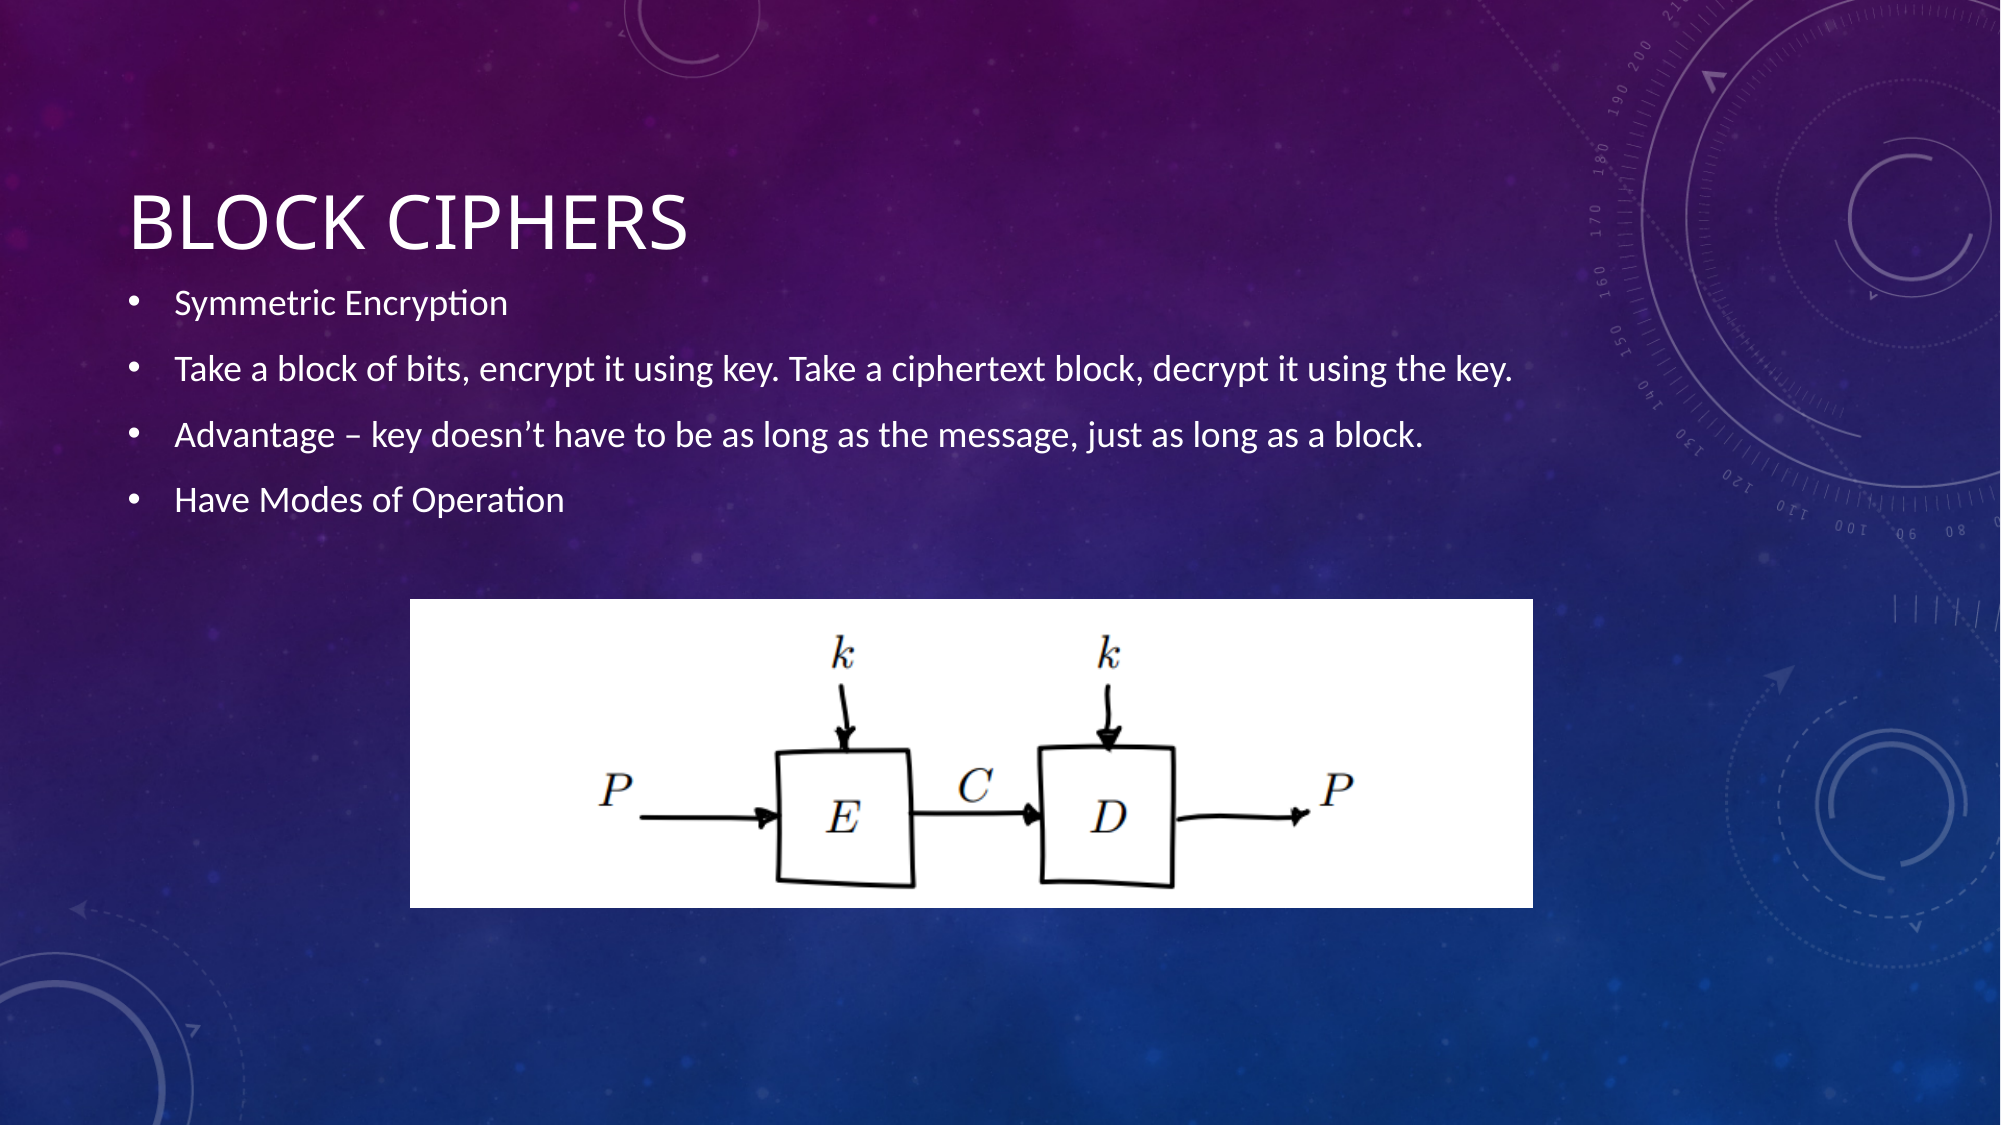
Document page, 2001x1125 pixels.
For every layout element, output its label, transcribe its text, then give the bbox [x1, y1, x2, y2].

list Symmetric Encryption Take a block of bits, encrypt it using key. Take a ciphertext block, decrypt it using the key. Advantage – key doesn’t have to be as long as the message, just as long as a block. Have Modes of Operation [112, 99, 1775, 699]
picture [0, 0, 2001, 1125]
